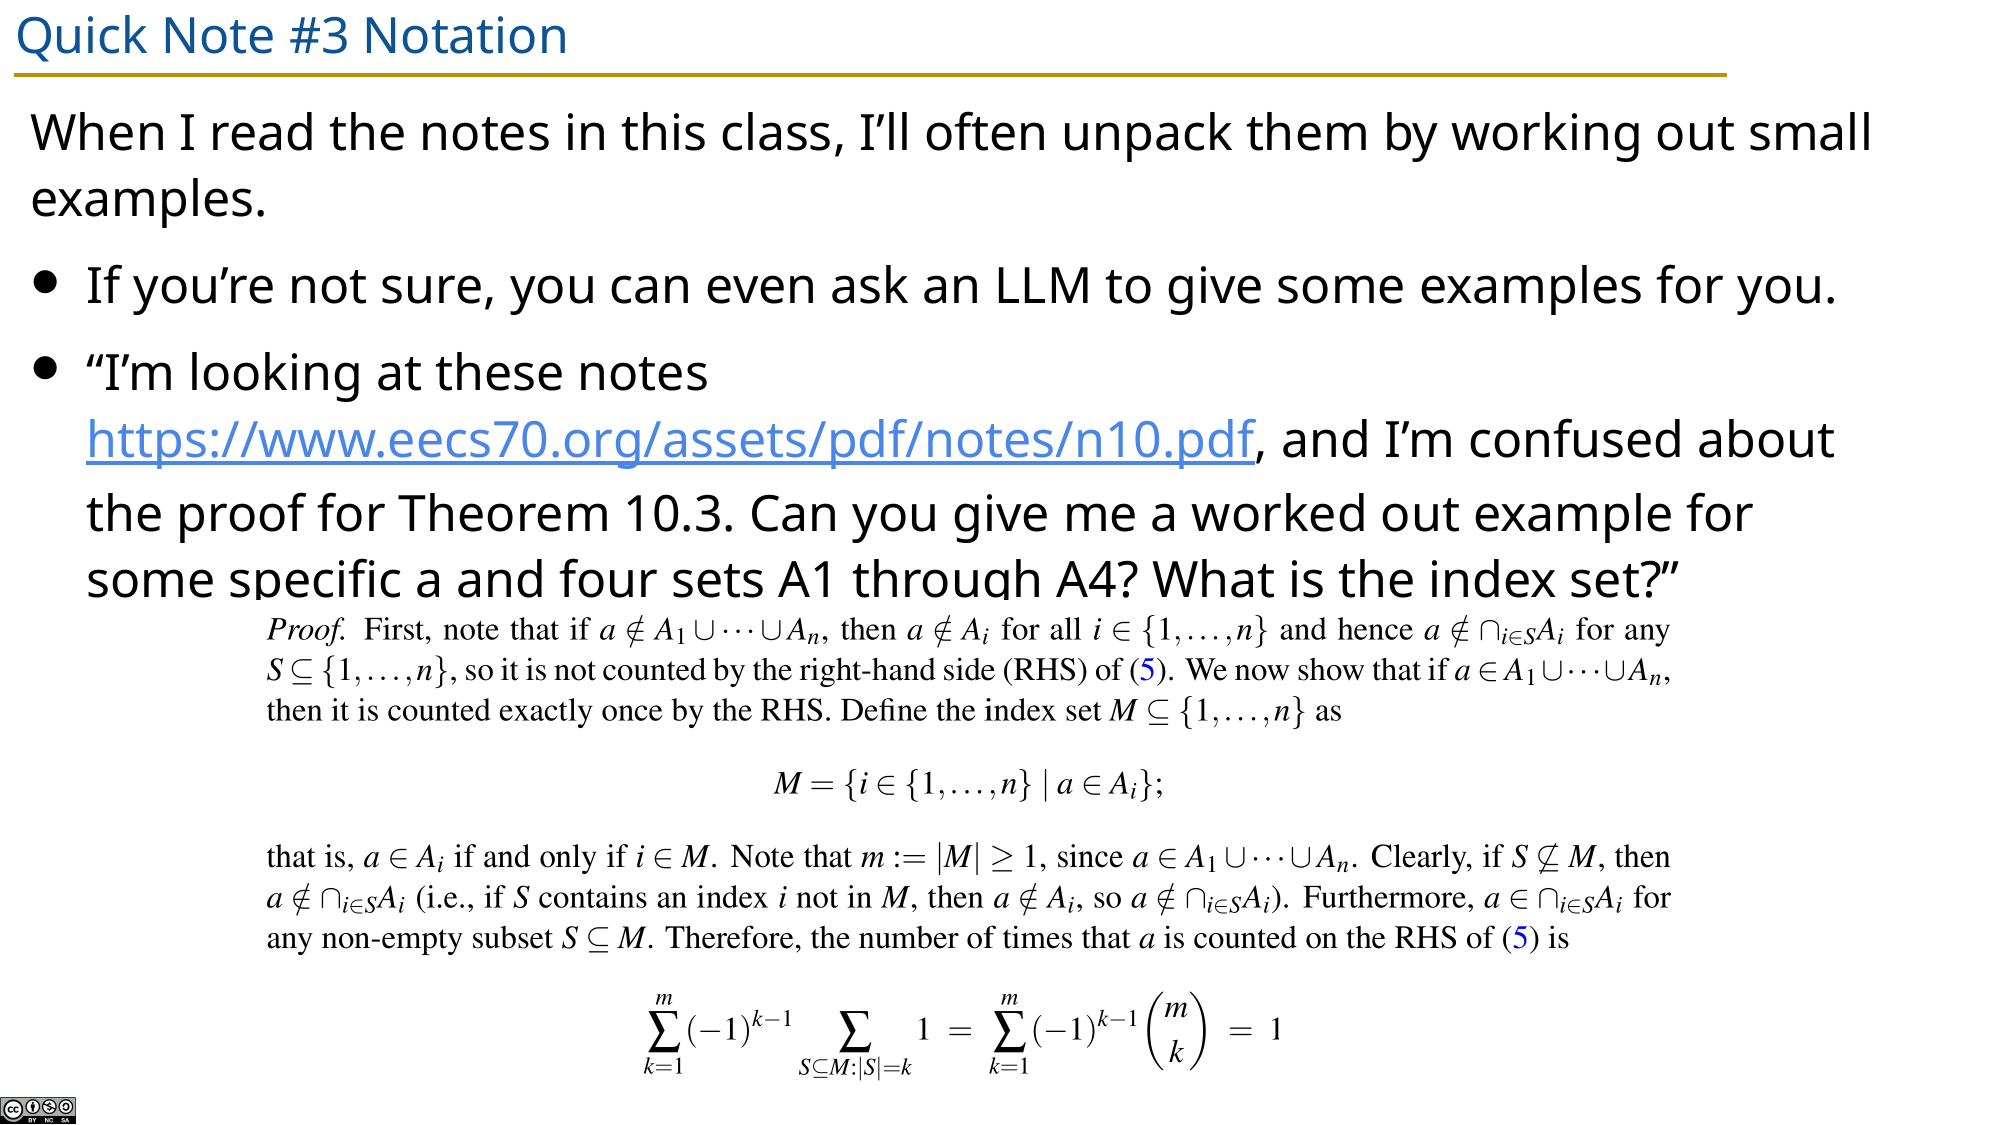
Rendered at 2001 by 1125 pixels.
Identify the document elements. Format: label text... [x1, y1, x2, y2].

picture [0, 1097, 76, 1124]
picture [251, 600, 1726, 1107]
list When I read the notes in this class, I’ll often unpack them by working out small examples. If you’re not sure, you can even ask an LLM to give some examples for you. “I’m looking at these notes https://www.eecs70.org/assets/pdf/notes/n10.pdf, and I’m confused about the proof for Theorem 10.3. Can you give me a worked out example for some specific a and four sets A1 through A4? What is the index set?” [15, 87, 1900, 1013]
title Quick Note #3 Notation [0, 0, 1725, 75]
